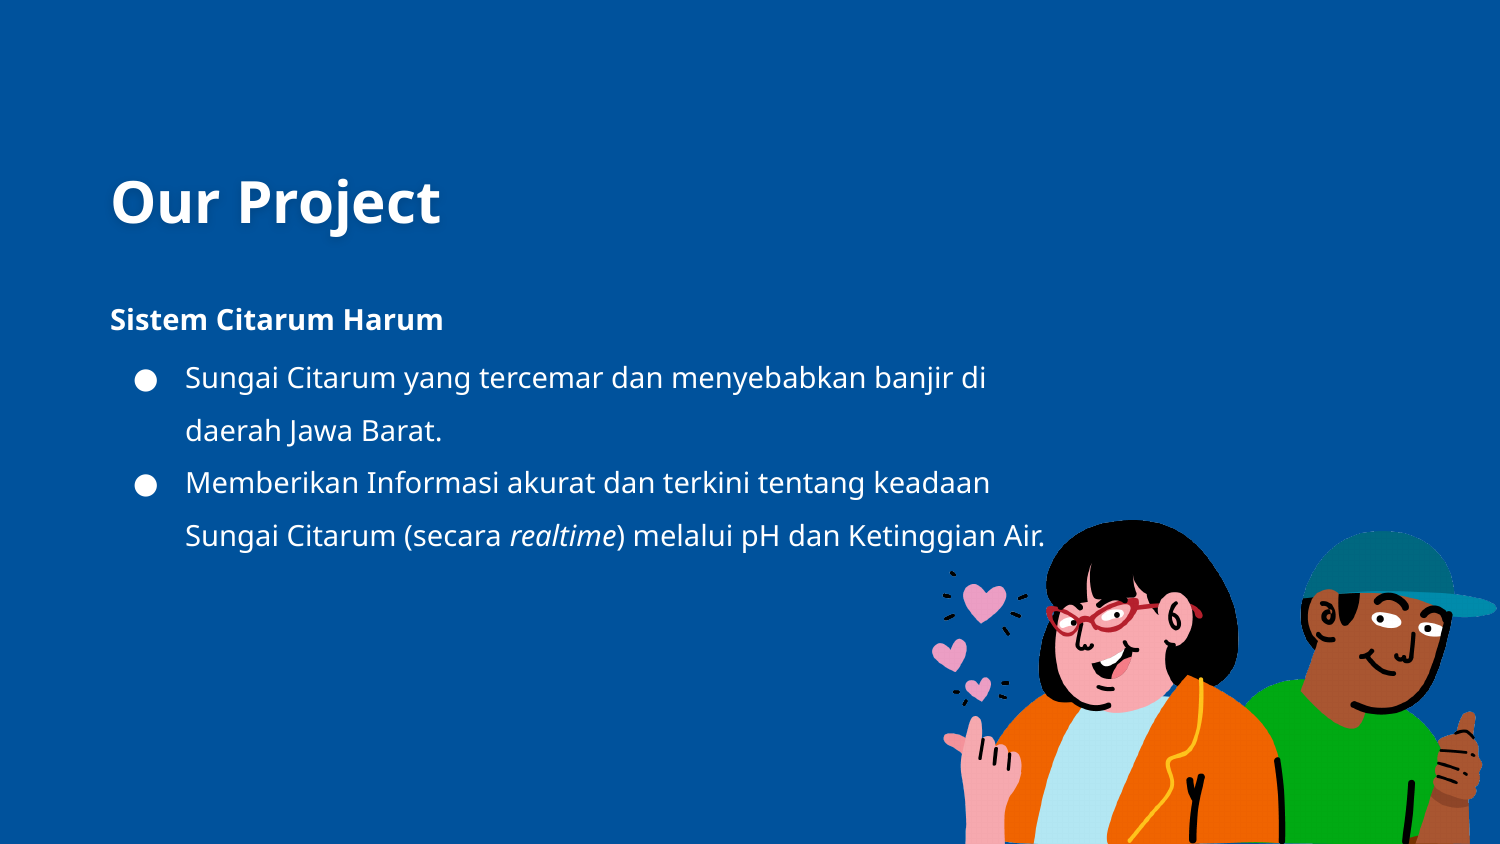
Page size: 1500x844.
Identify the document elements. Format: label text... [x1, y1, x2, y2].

picture [928, 462, 1500, 844]
text_box Our Project [95, 150, 892, 251]
text_box Sistem Citarum Harum Sungai Citarum yang tercemar dan menyebabkan banjir di daerah Jawa Barat. Memberikan Informasi akurat dan terkini tentang keadaan Sungai Citarum (secara realtime) melalui pH dan Ketinggian Air. [95, 268, 1074, 567]
